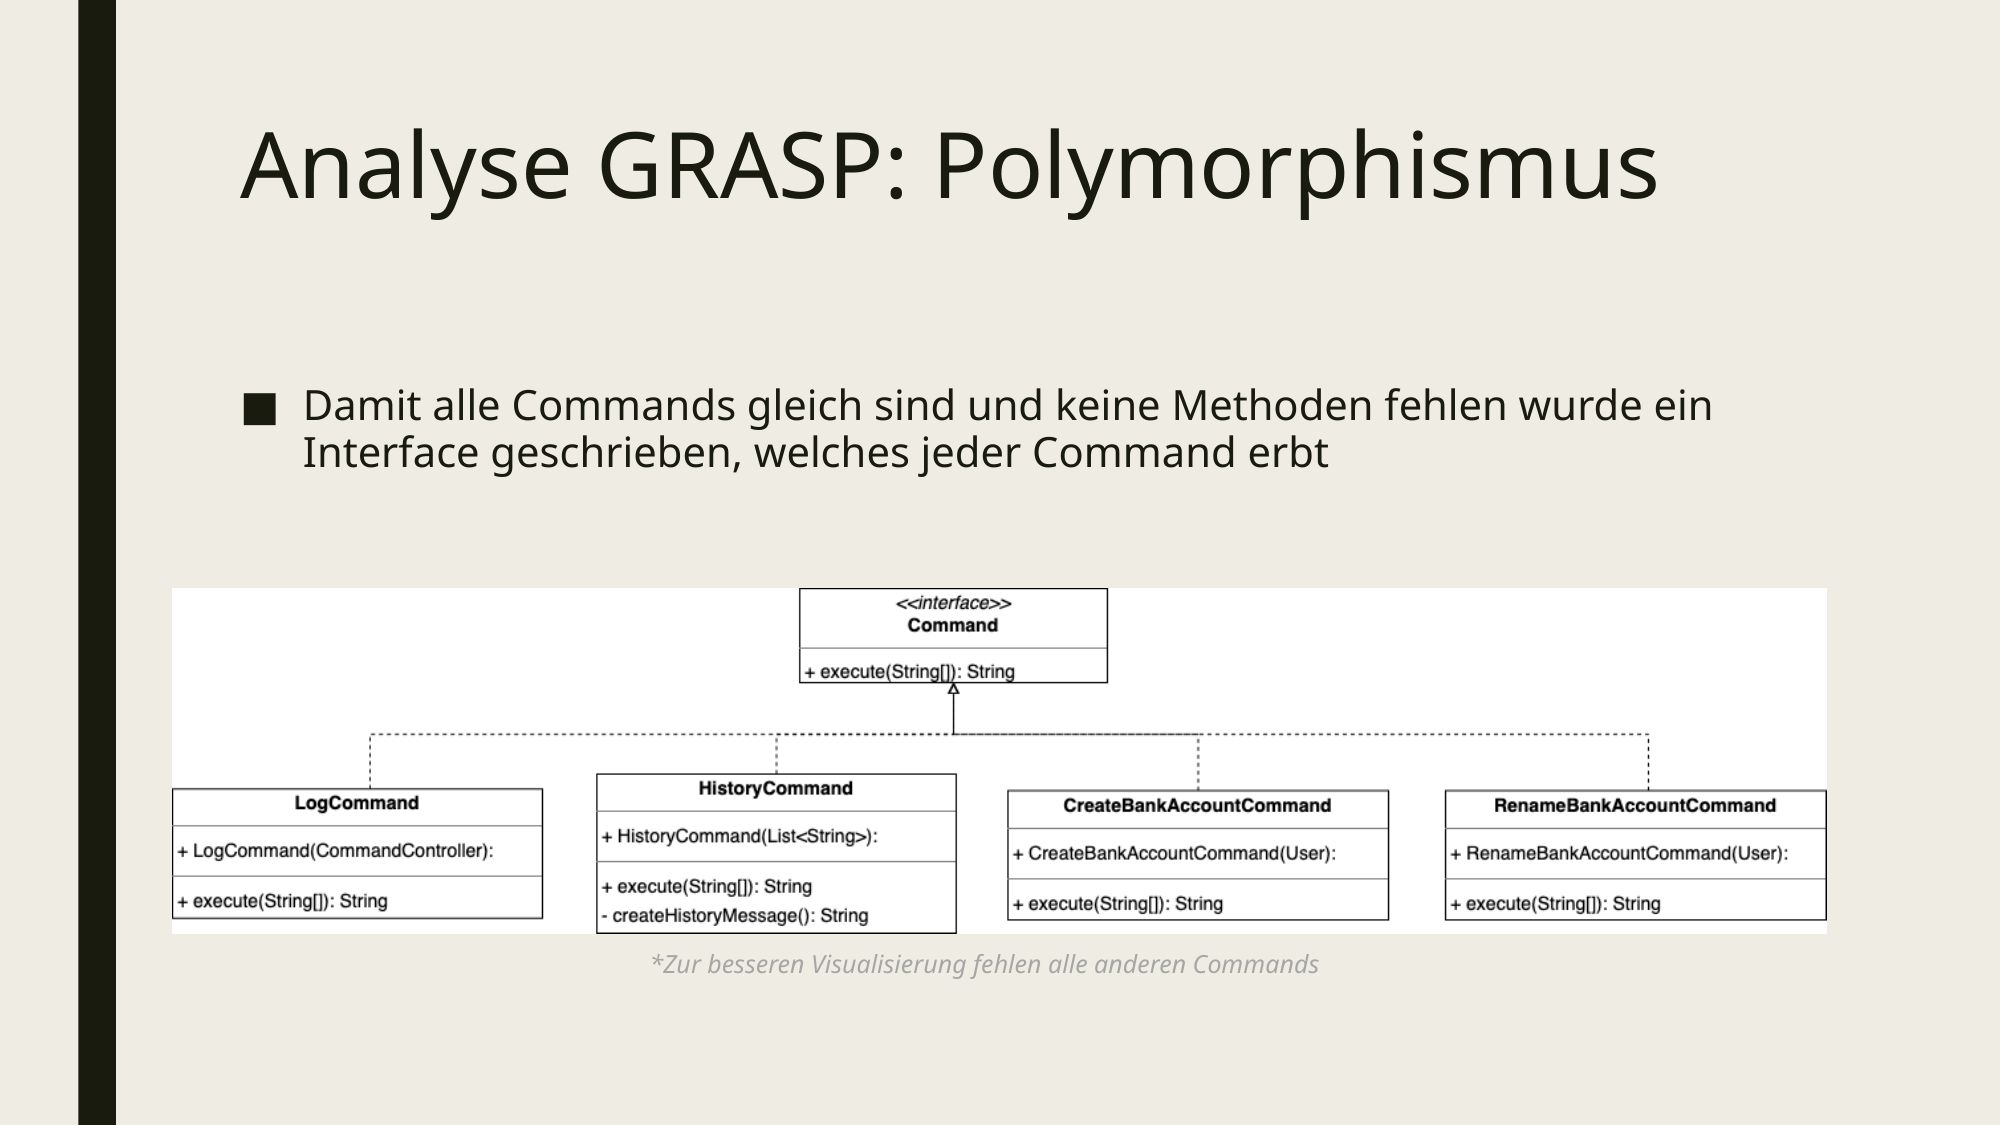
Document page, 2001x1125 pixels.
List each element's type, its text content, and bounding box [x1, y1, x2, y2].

title Analyse GRASP: Polymorphismus [225, 112, 1800, 357]
list Damit alle Commands gleich sind und keine Methoden fehlen wurde ein Interface geschrieben, welches jeder Command erbt [225, 375, 1889, 963]
picture [172, 588, 1827, 934]
text_box *Zur besseren Visualisierung fehlen alle anderen Commands [634, 941, 1336, 986]
